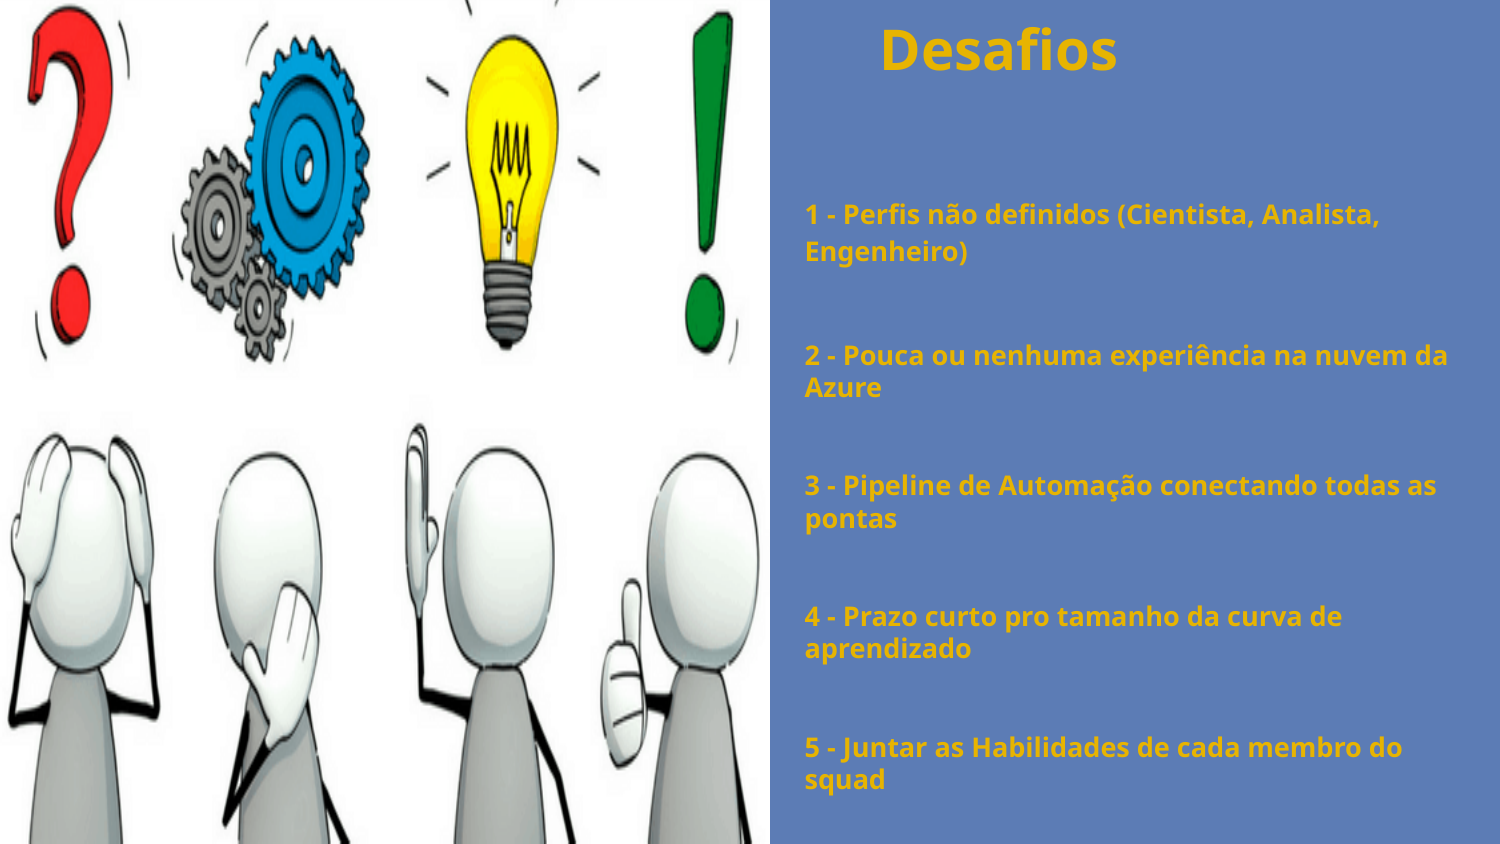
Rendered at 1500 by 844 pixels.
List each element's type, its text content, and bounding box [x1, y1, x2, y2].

list Dúvidas e Desafios 1 - Perfis não definidos (Cientista, Analista, Engenheiro) 2 - Pouca ou nenhuma experiência na nuvem da Azure 3 - Pipeline de Automação conectando todas as pontas 4 - Prazo curto pro tamanho da curva de aprendizado 5 - Juntar as Habilidades de cada membro do squad 6 - Documentação de todo processo [789, 0, 1488, 844]
picture [0, 0, 770, 844]
